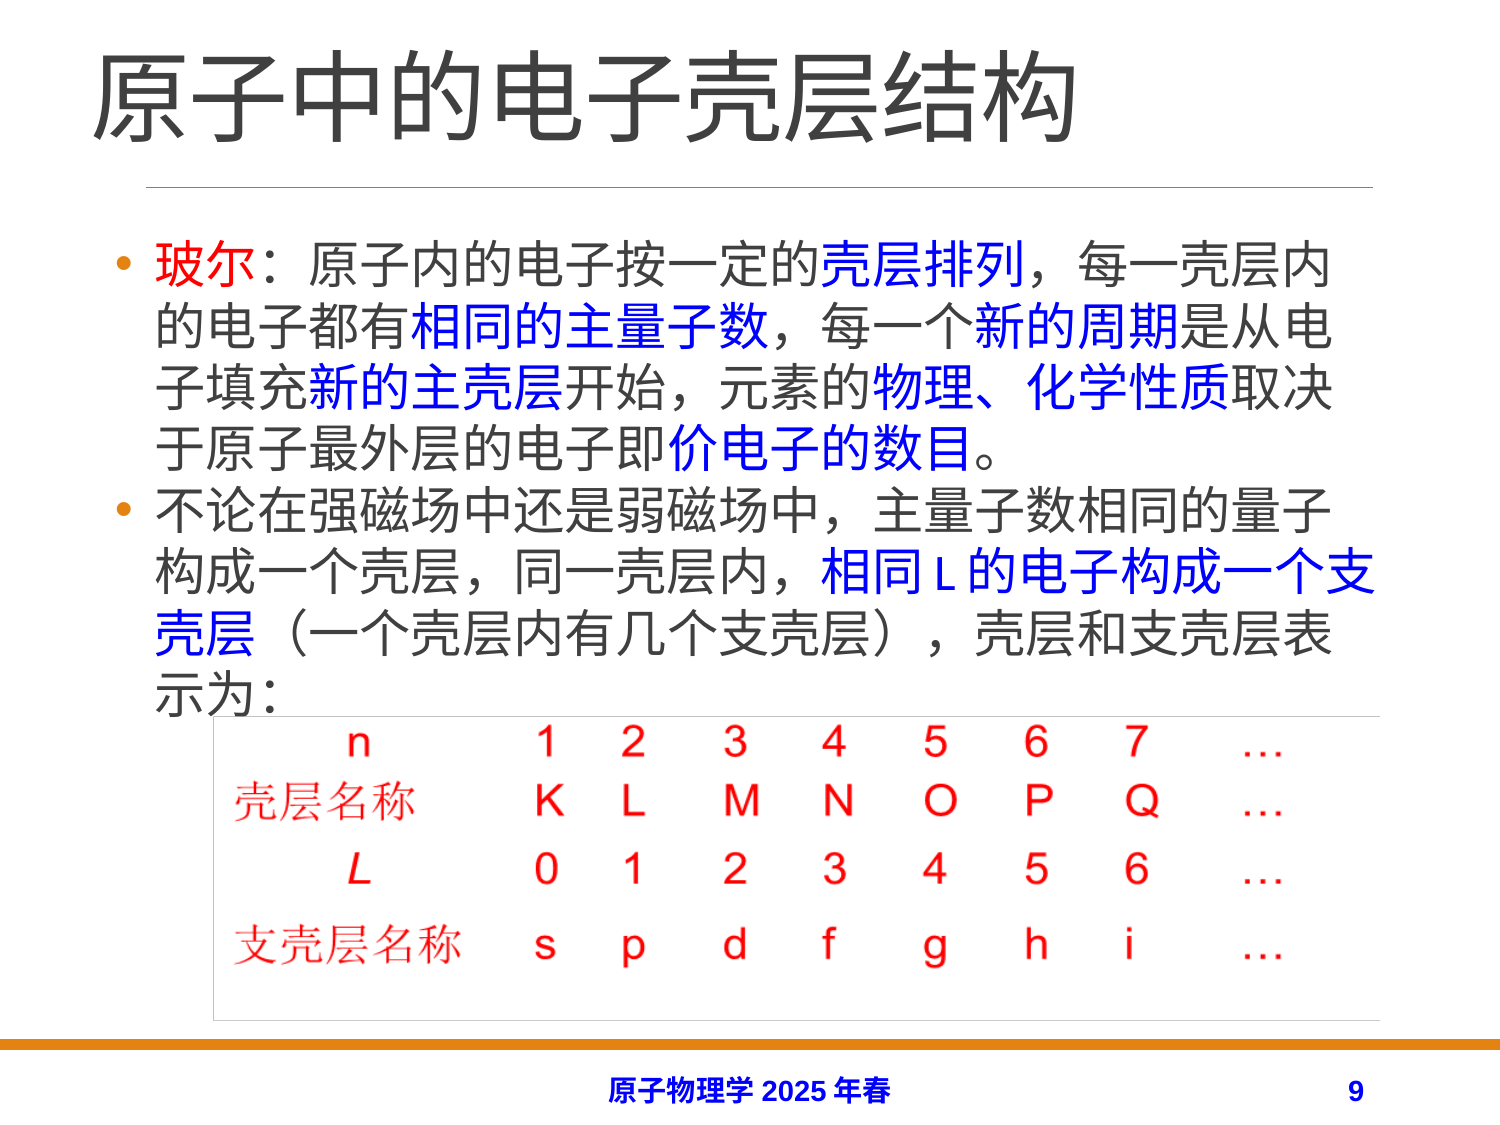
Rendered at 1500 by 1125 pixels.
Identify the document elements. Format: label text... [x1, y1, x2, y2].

footer 原子物理学2025年春 [453, 1059, 1047, 1120]
picture [204, 699, 1380, 1023]
list 玻尔：原子内的电子按一定的壳层排列，每一壳层内的电子都有相同的主量子数，每一个新的周期是从电子填充新的主壳层开始，元素的物理、化学性质取决于原子最外层的电子即价电子的数目。 不论在强磁场中还是弱磁场中，主量子数相同的量子构成一个壳层，同一壳层内，相同L的电子构成一个支壳层（一个壳层内有几个支壳层），壳层和支壳层表示为： [112, 224, 1380, 738]
slide_number 9 [1218, 1059, 1380, 1120]
title 原子中的电子壳层结构 [75, 8, 1438, 163]
